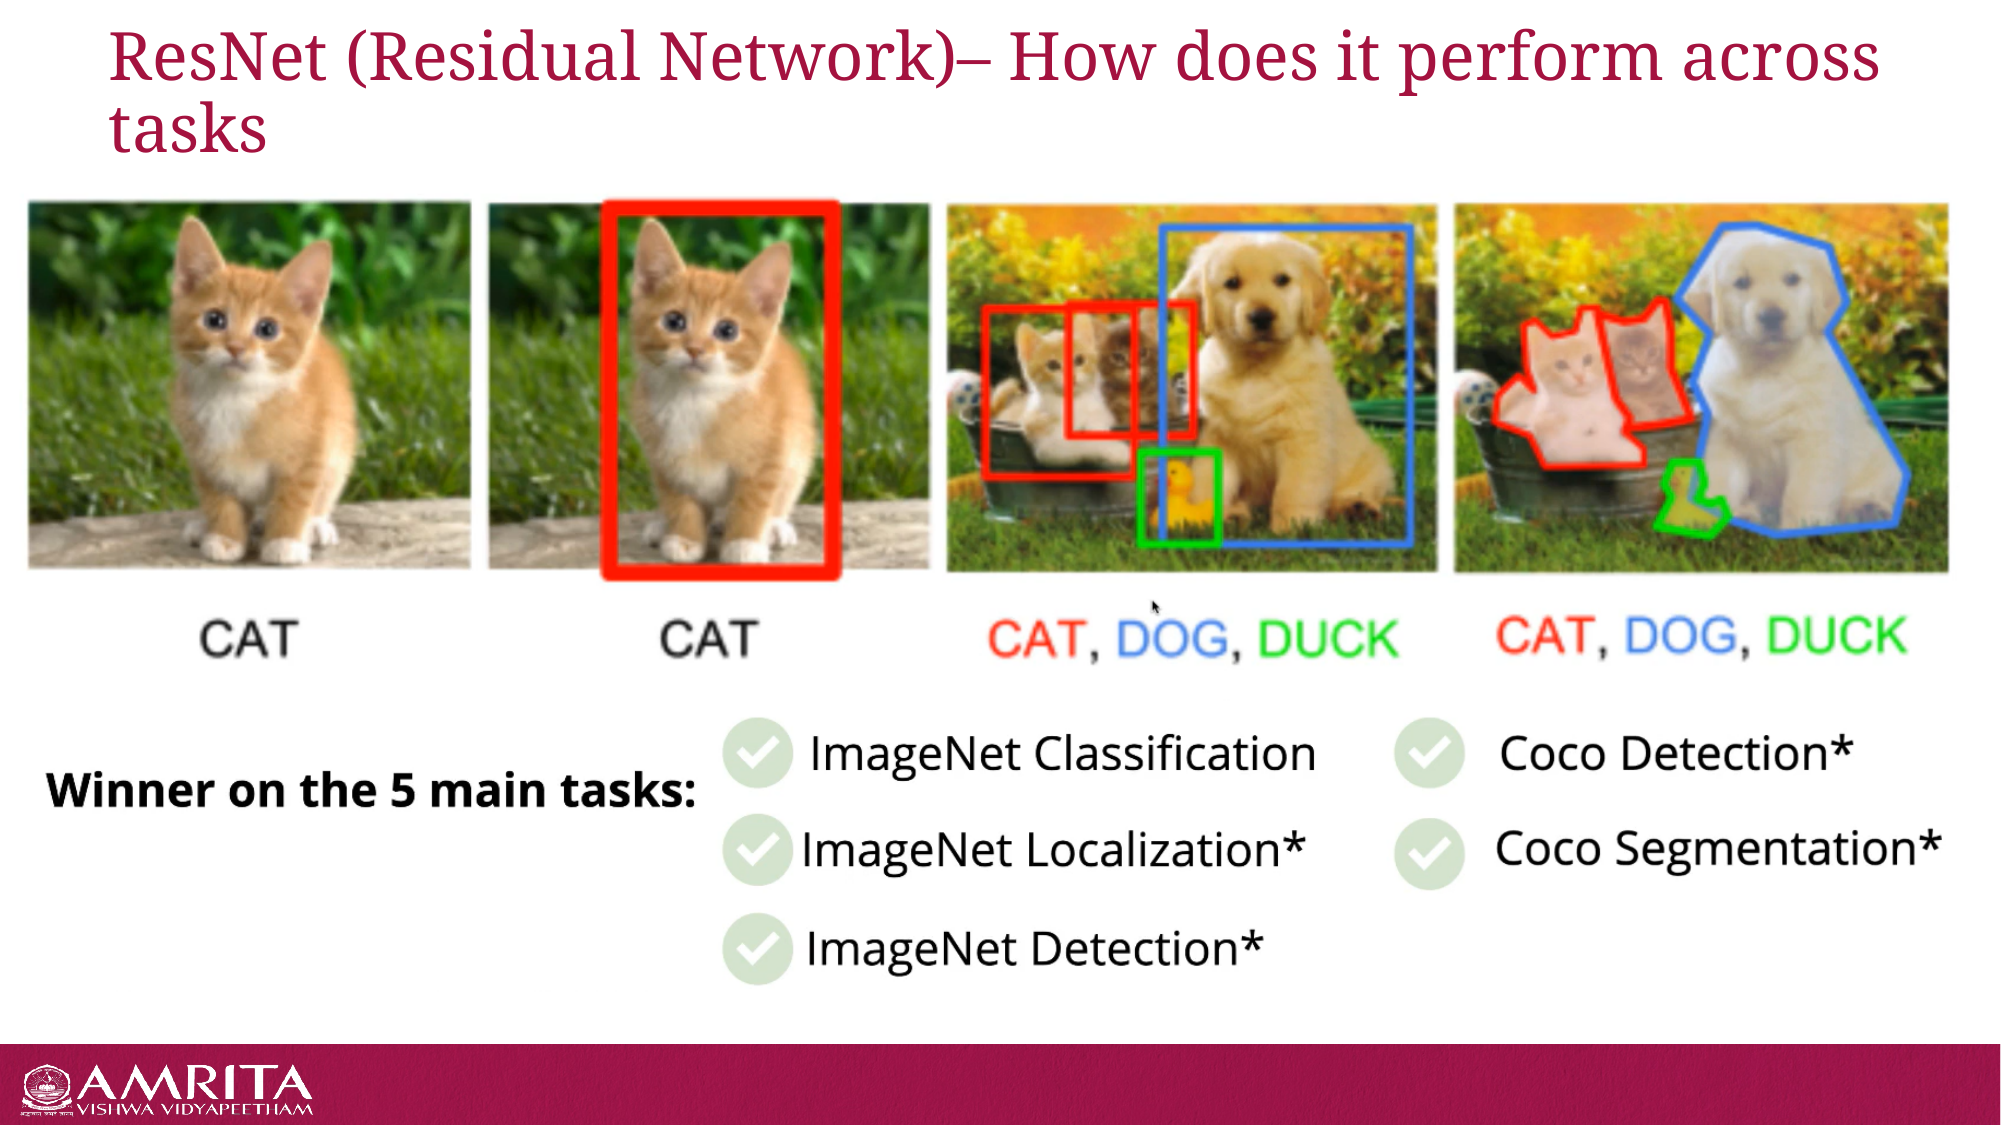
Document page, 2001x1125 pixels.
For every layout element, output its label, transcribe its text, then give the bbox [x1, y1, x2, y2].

picture [3, 181, 2000, 671]
picture [40, 699, 1968, 992]
title ResNet (Residual Network)– How does it perform across tasks [93, 57, 1933, 134]
picture [0, 1044, 2001, 1125]
